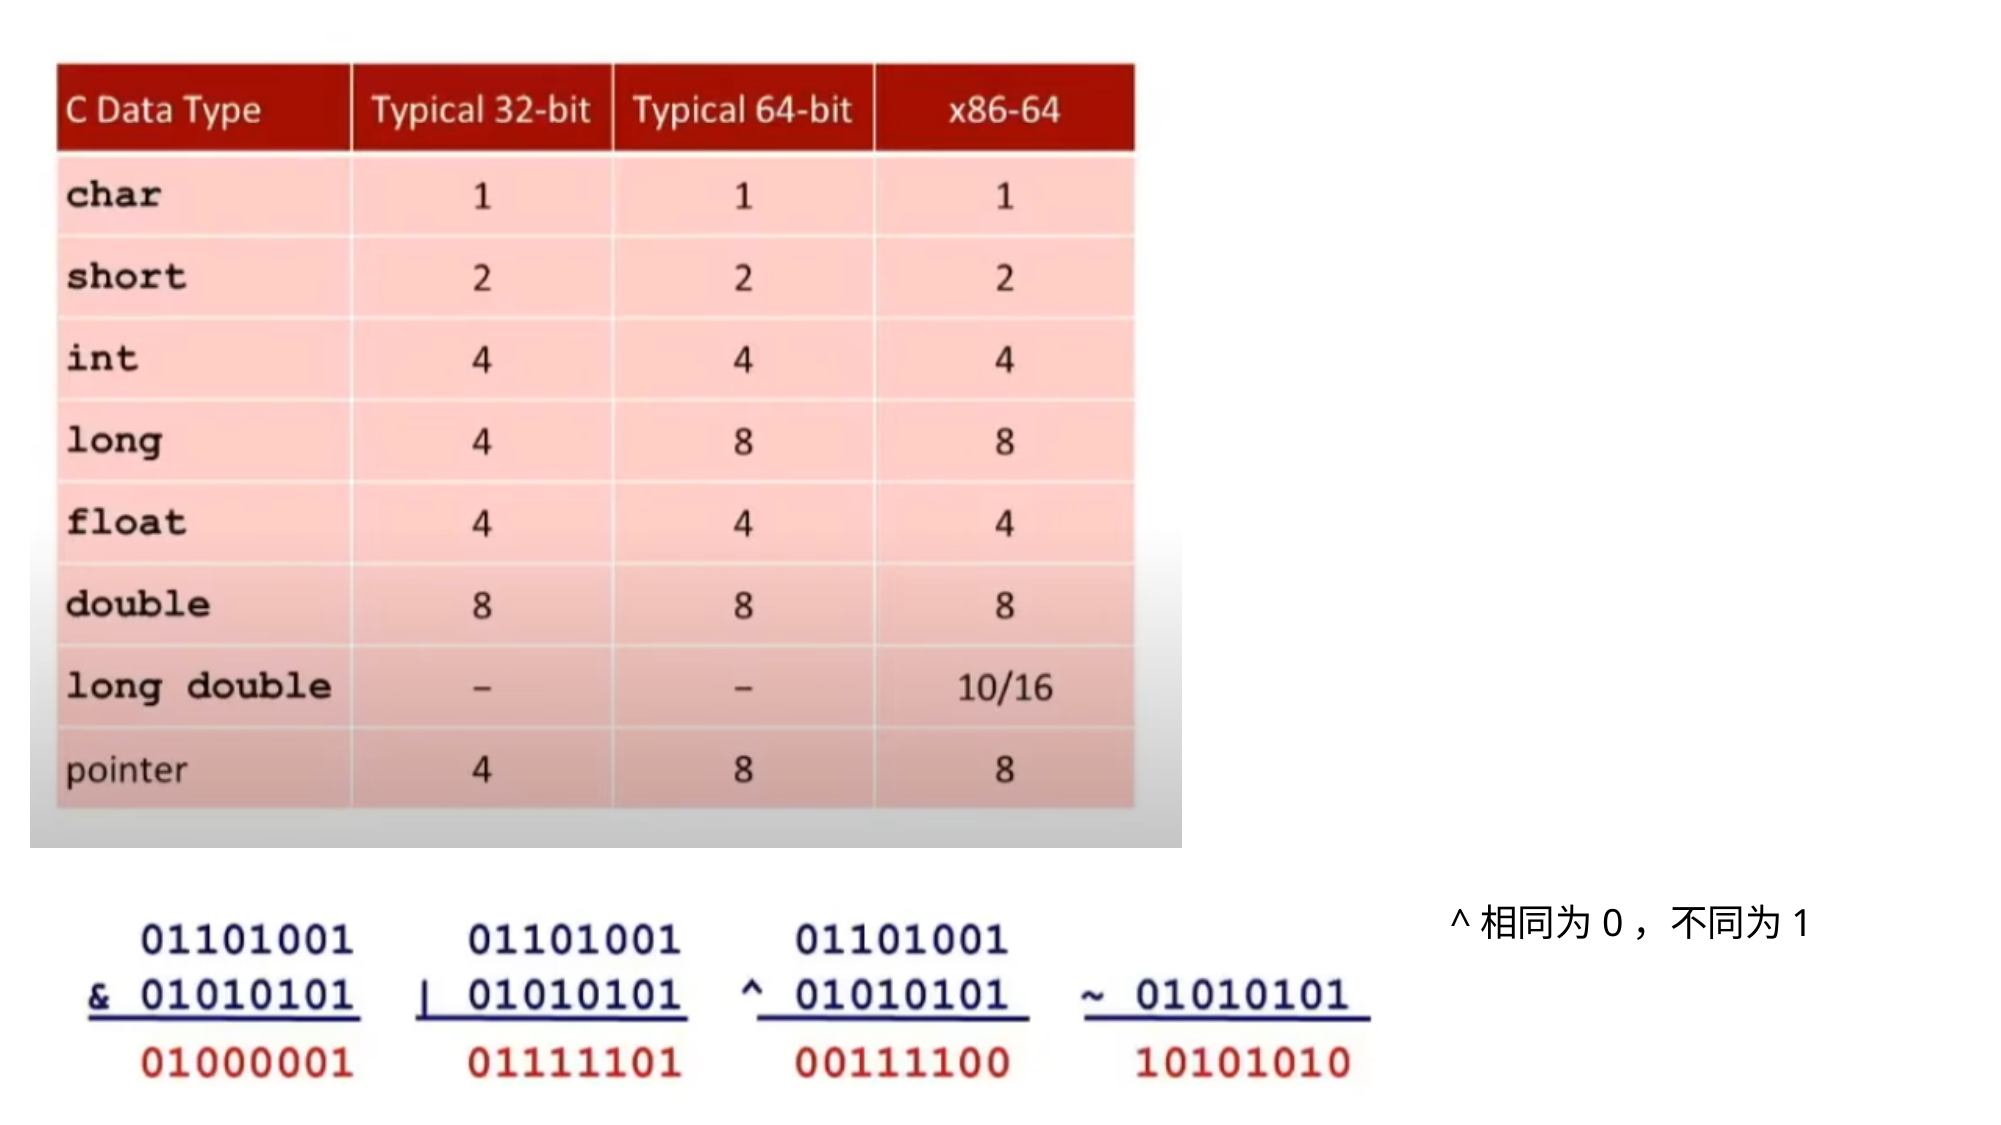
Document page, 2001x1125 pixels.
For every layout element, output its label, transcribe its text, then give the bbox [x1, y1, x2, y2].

picture [30, 883, 1379, 1113]
picture [30, 12, 1182, 848]
text_box ^相同为0，不同为1 [1435, 891, 1828, 951]
